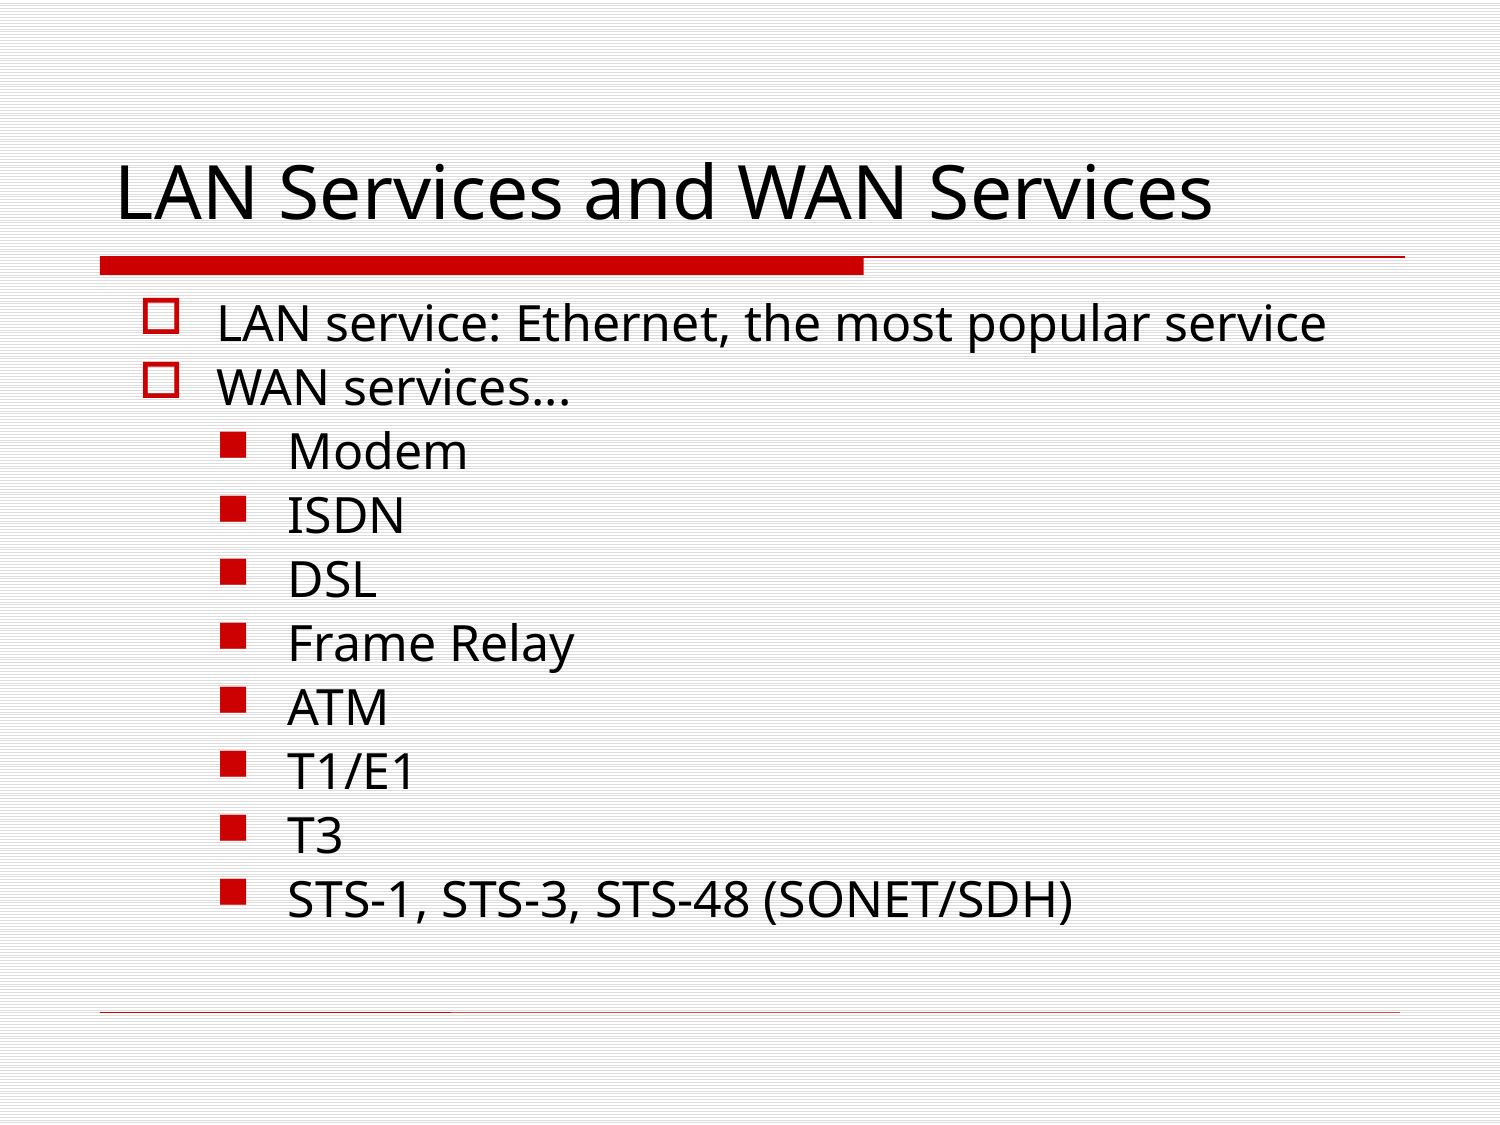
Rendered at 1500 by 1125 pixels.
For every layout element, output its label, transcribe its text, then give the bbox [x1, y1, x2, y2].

text_box LAN Services and WAN Services [100, 137, 1424, 242]
list LAN service: Ethernet, the most popular service WAN services... Modem ISDN DSL Frame Relay ATM T1/E1 T3 STS-1, STS-3, STS-48 (SONET/SDH) [123, 290, 1410, 1000]
